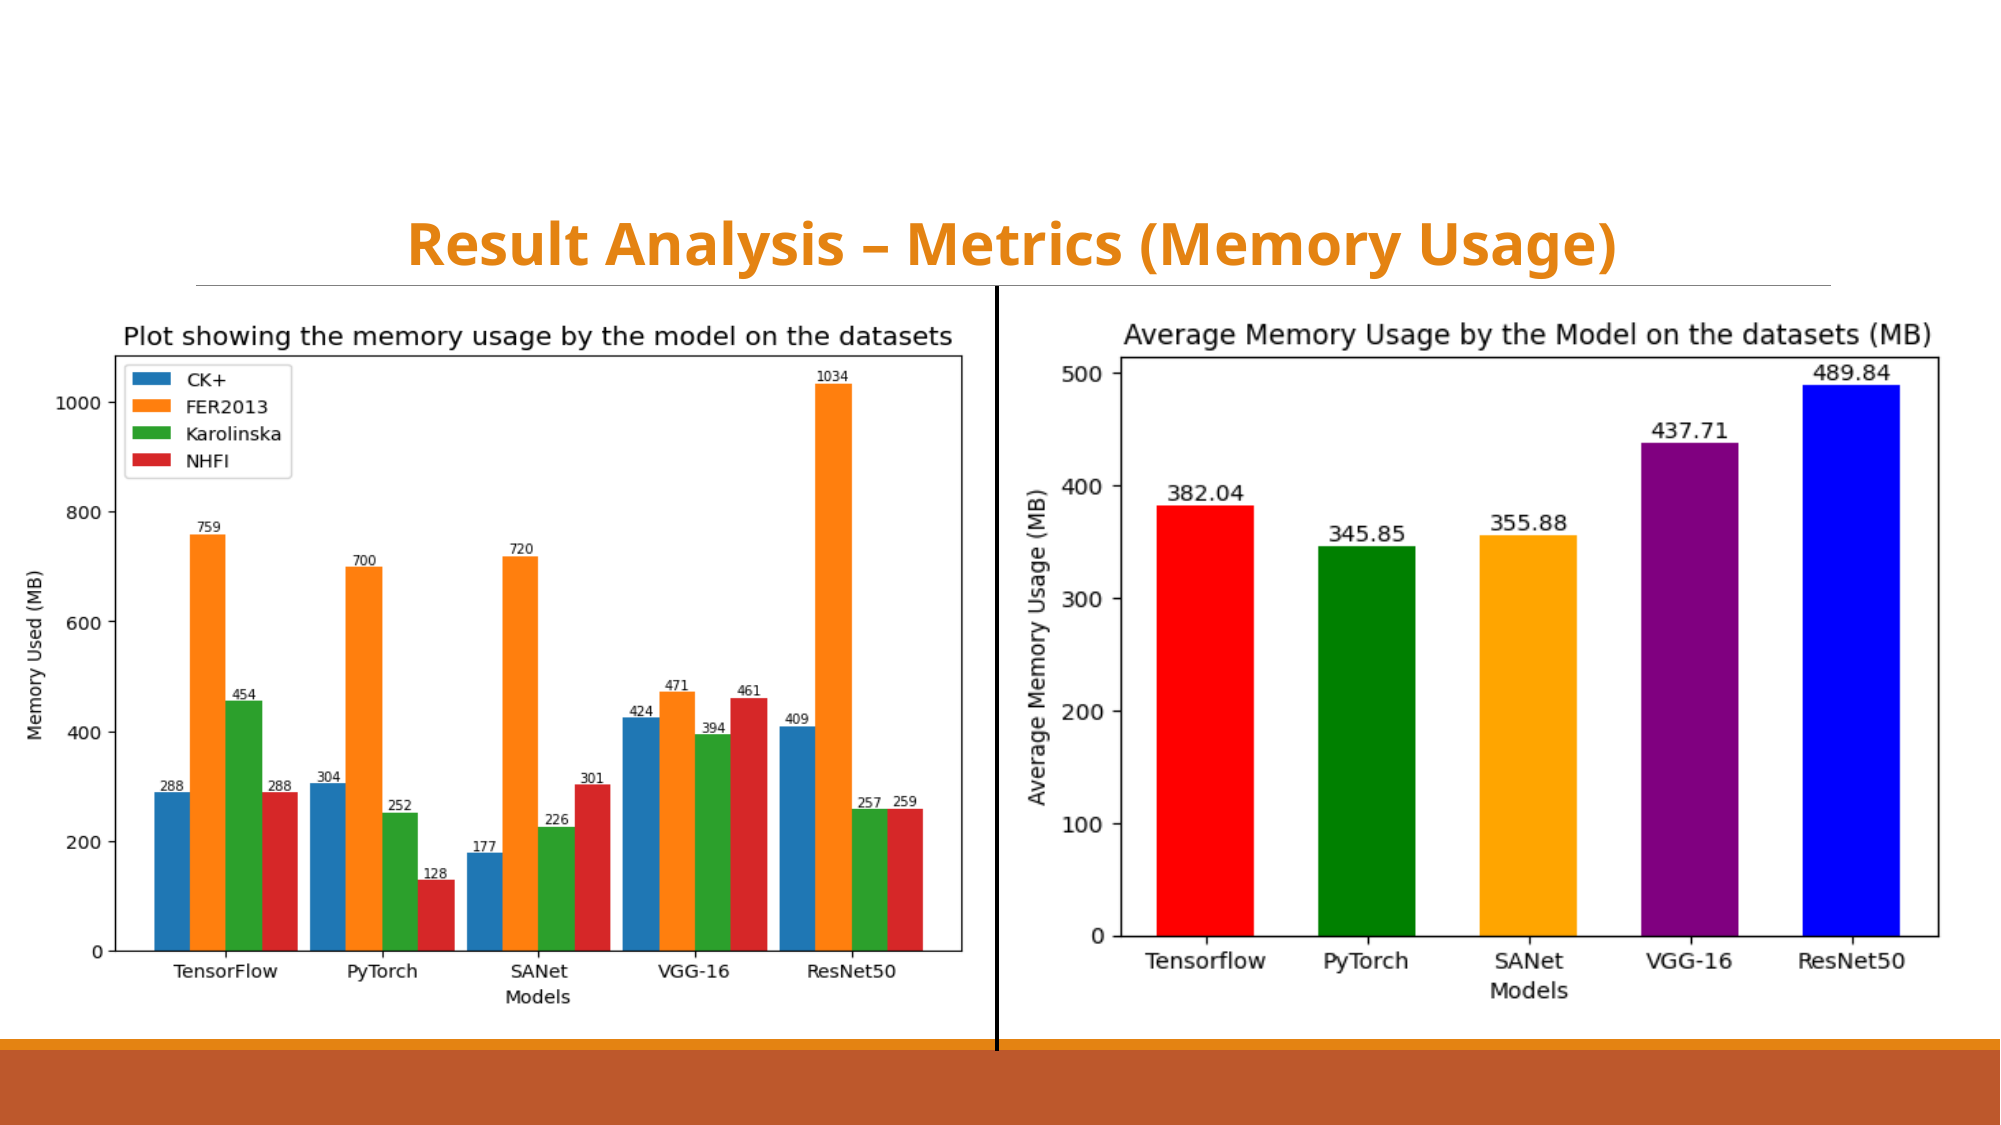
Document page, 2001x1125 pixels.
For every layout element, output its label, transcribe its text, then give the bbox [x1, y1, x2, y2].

text_box Result Analysis – Metrics (Memory Usage) [296, 207, 1728, 288]
picture [14, 313, 975, 1019]
picture [1011, 307, 1953, 1019]
